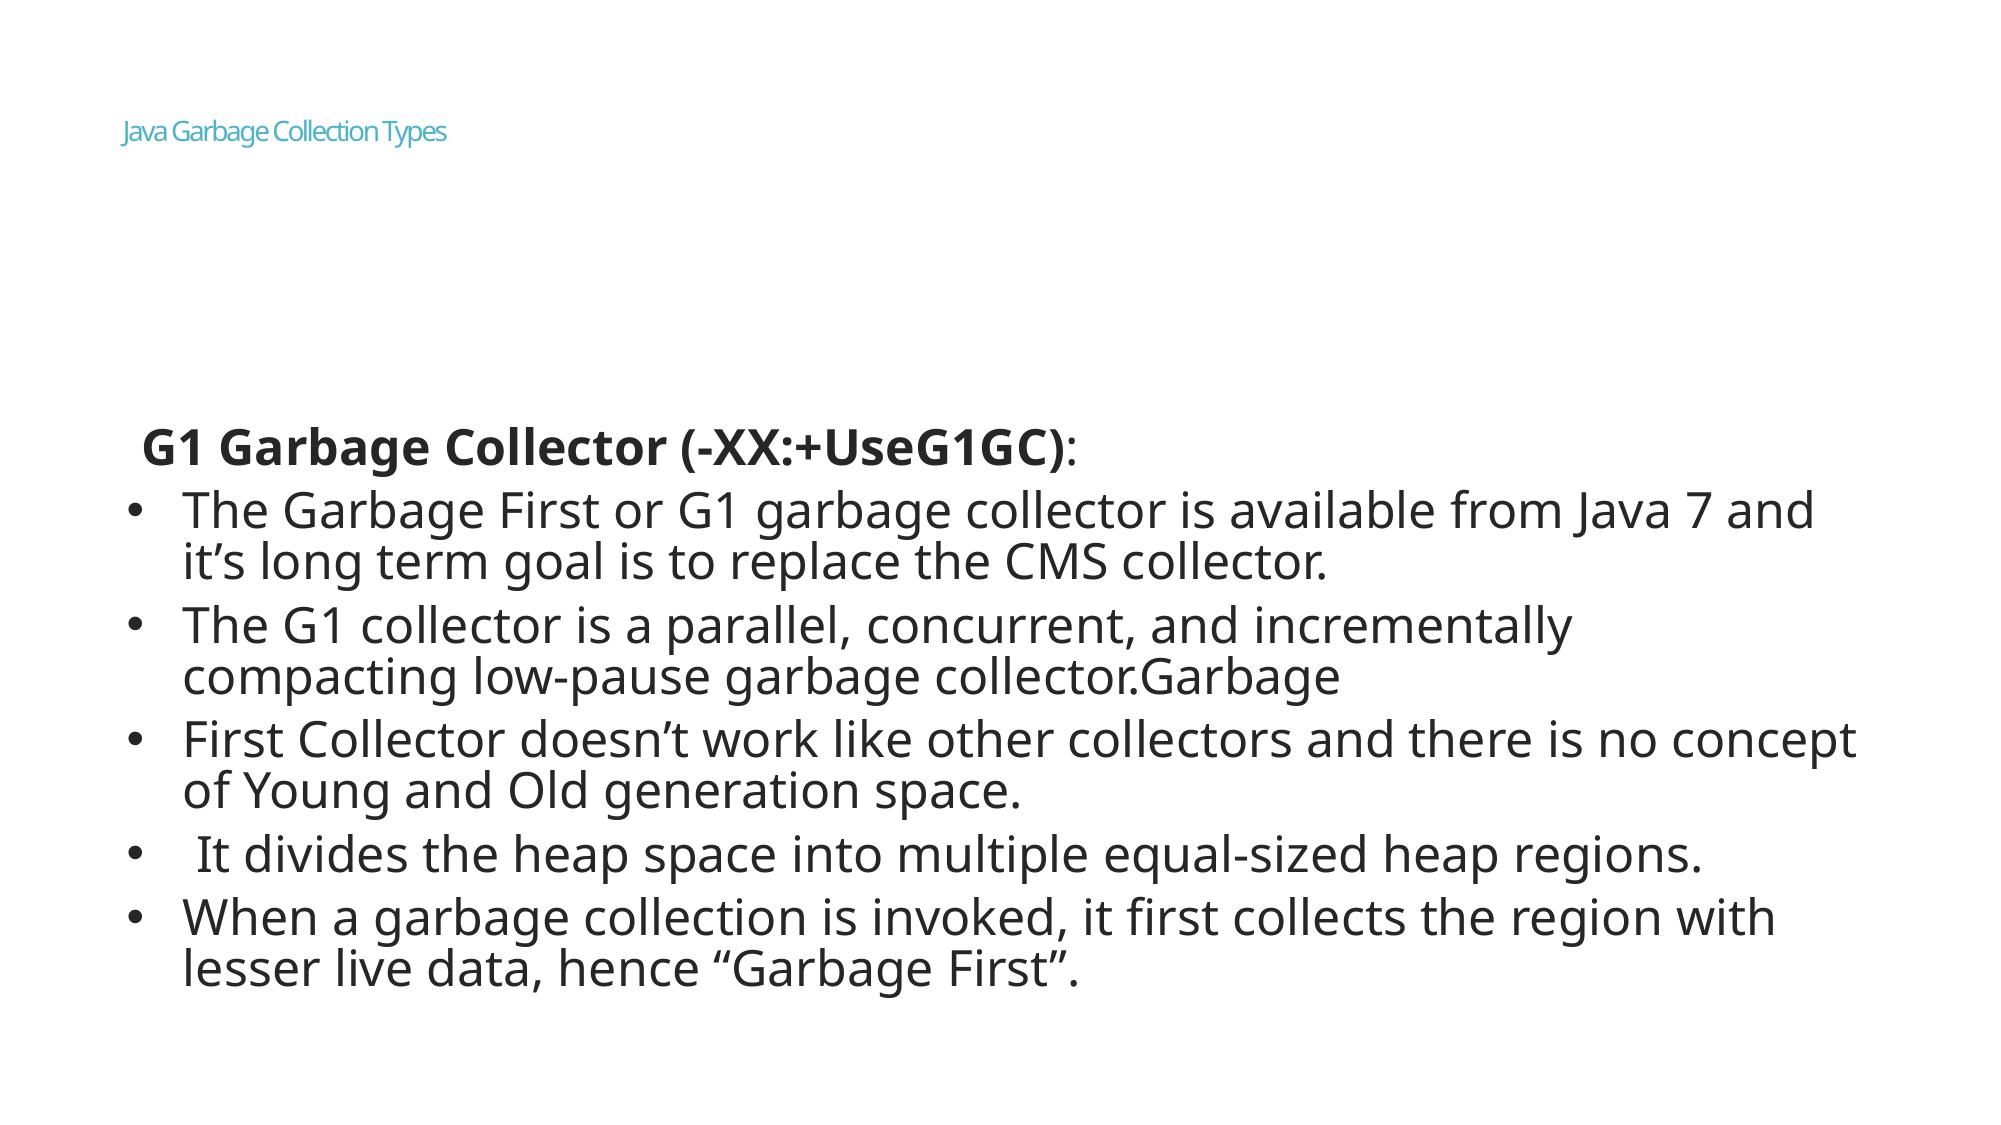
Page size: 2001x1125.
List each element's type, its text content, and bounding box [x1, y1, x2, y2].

list G1 Garbage Collector (-XX:+UseG1GC): The Garbage First or G1 garbage collector is available from Java 7 and it’s long term goal is to replace the CMS collector. The G1 collector is a parallel, concurrent, and incrementally compacting low-pause garbage collector.Garbage First Collector doesn’t work like other collectors and there is no concept of Young and Old generation space. It divides the heap space into multiple equal-sized heap regions. When a garbage collection is invoked, it first collects the region with lesser live data, hence “Garbage First”. [111, 329, 1876, 1015]
title Java Garbage Collection Types [107, 81, 1875, 189]
